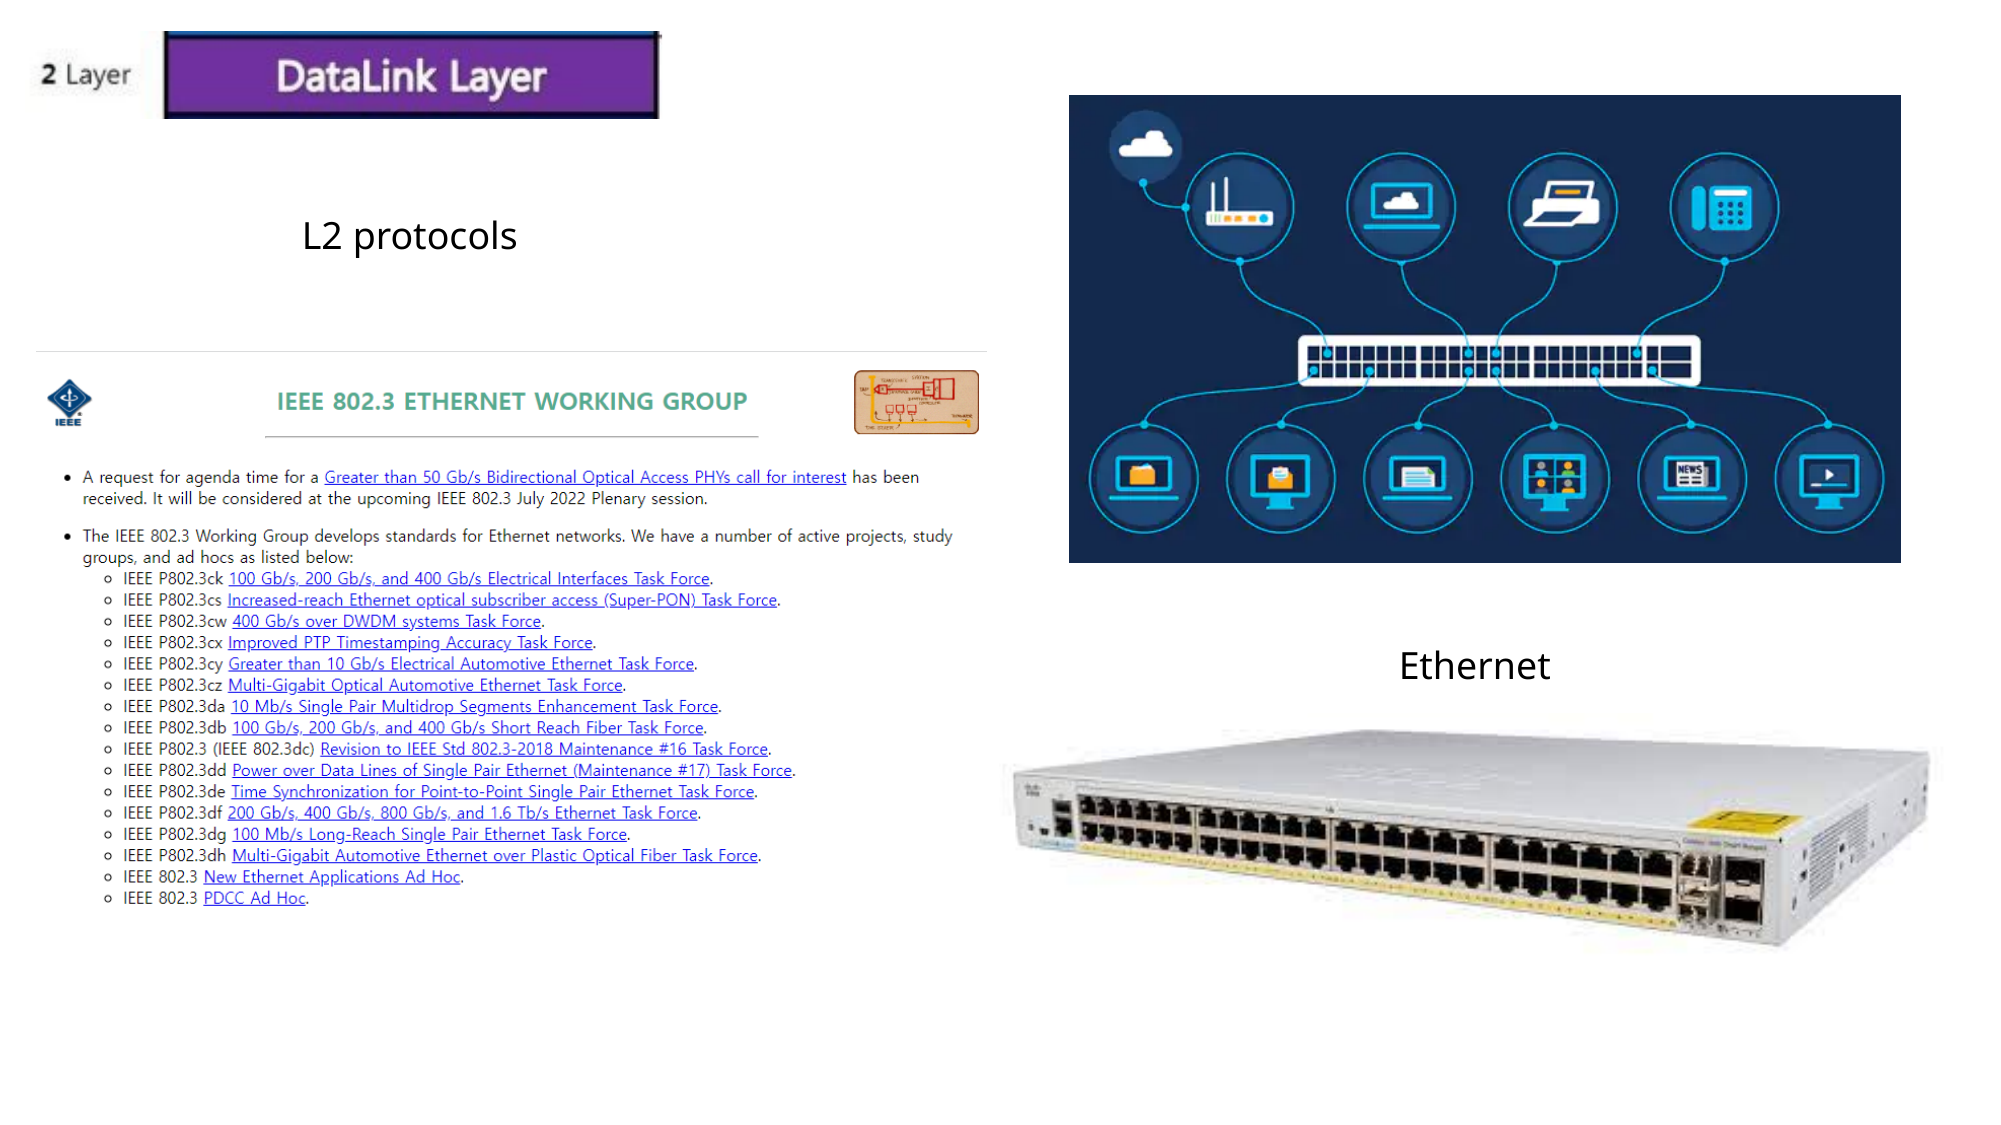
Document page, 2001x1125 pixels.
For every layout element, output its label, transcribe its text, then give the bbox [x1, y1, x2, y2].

picture [1069, 95, 1901, 563]
text_box L2 protocols [257, 205, 563, 265]
picture [25, 31, 663, 119]
picture [36, 351, 987, 918]
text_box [999, 634, 1950, 959]
